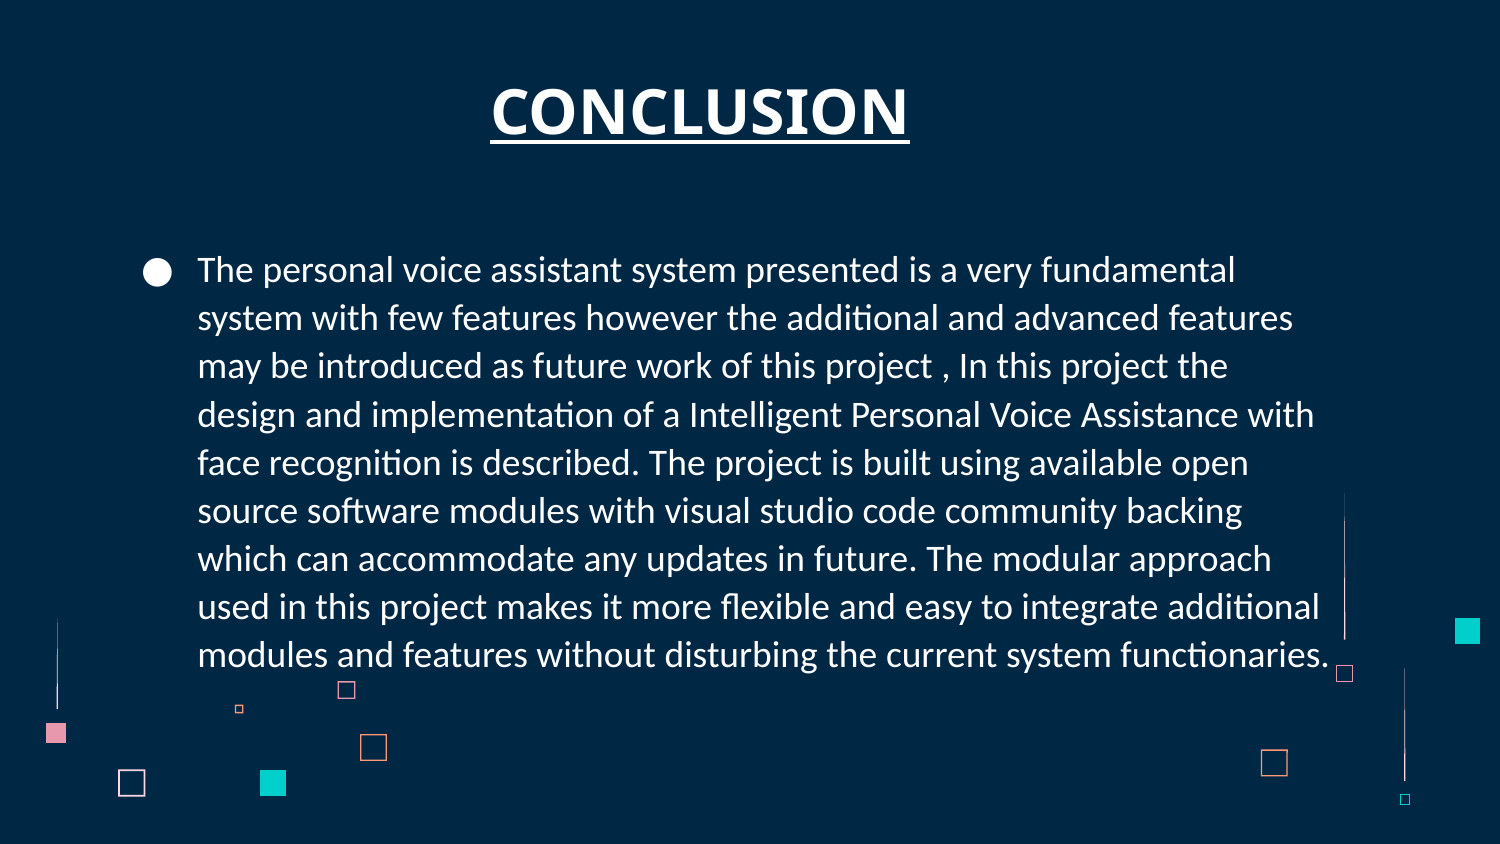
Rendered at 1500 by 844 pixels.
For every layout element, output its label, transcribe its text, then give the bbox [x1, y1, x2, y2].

list The personal voice assistant system presented is a very fundamental system with few features however the additional and advanced features may be introduced as future work of this project , In this project the design and implementation of a Intelligent Personal Voice Assistance with face recognition is described. The project is built using available open source software modules with visual studio code community backing which can accommodate any updates in future. The modular approach used in this project makes it more flexible and easy to integrate additional modules and features without disturbing the current system functionaries. [107, 162, 1349, 718]
title CONCLUSION [475, 67, 1027, 163]
